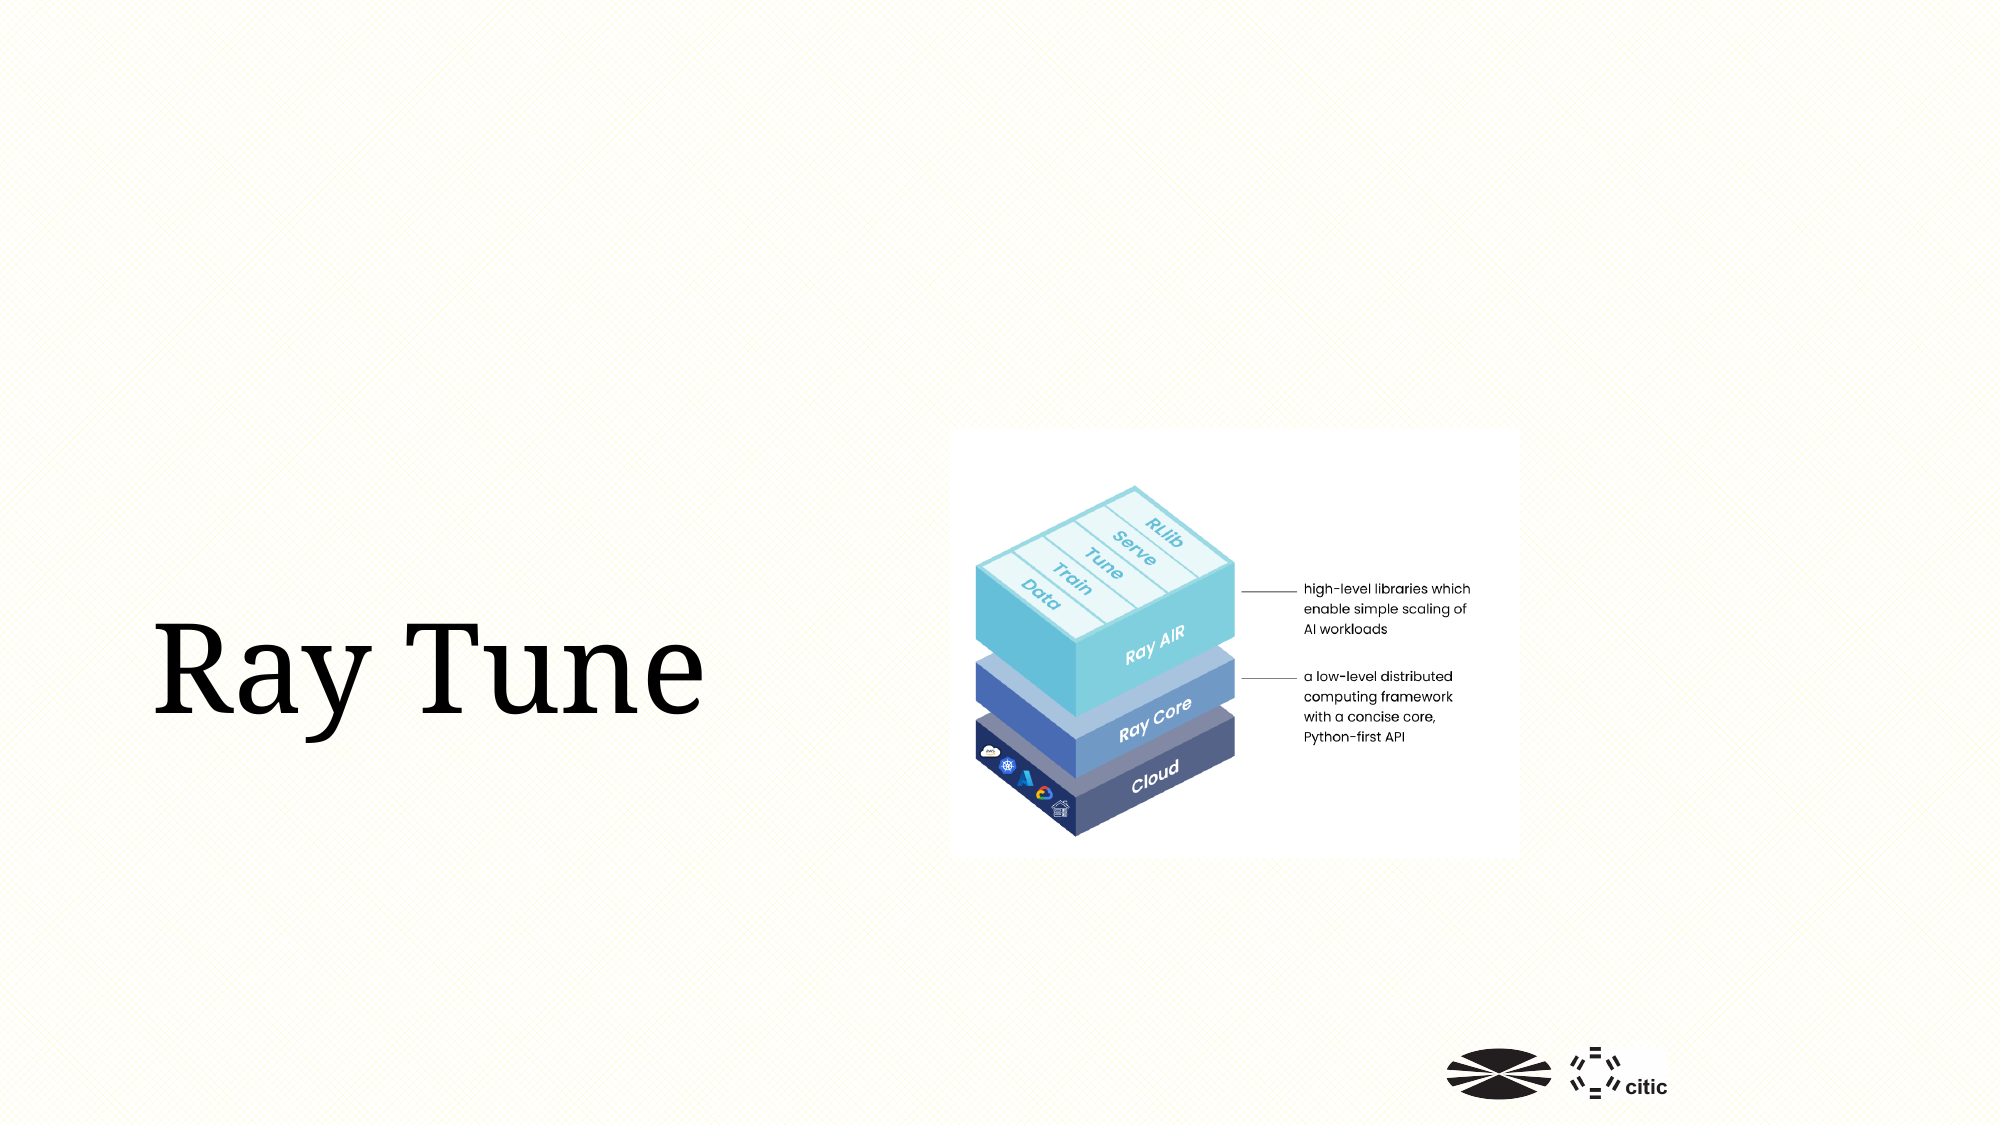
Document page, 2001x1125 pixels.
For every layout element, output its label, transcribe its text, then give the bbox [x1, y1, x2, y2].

picture [1570, 1047, 1667, 1099]
picture [950, 429, 1520, 858]
picture [1445, 1047, 1553, 1101]
title Ray Tune [136, 280, 1862, 749]
